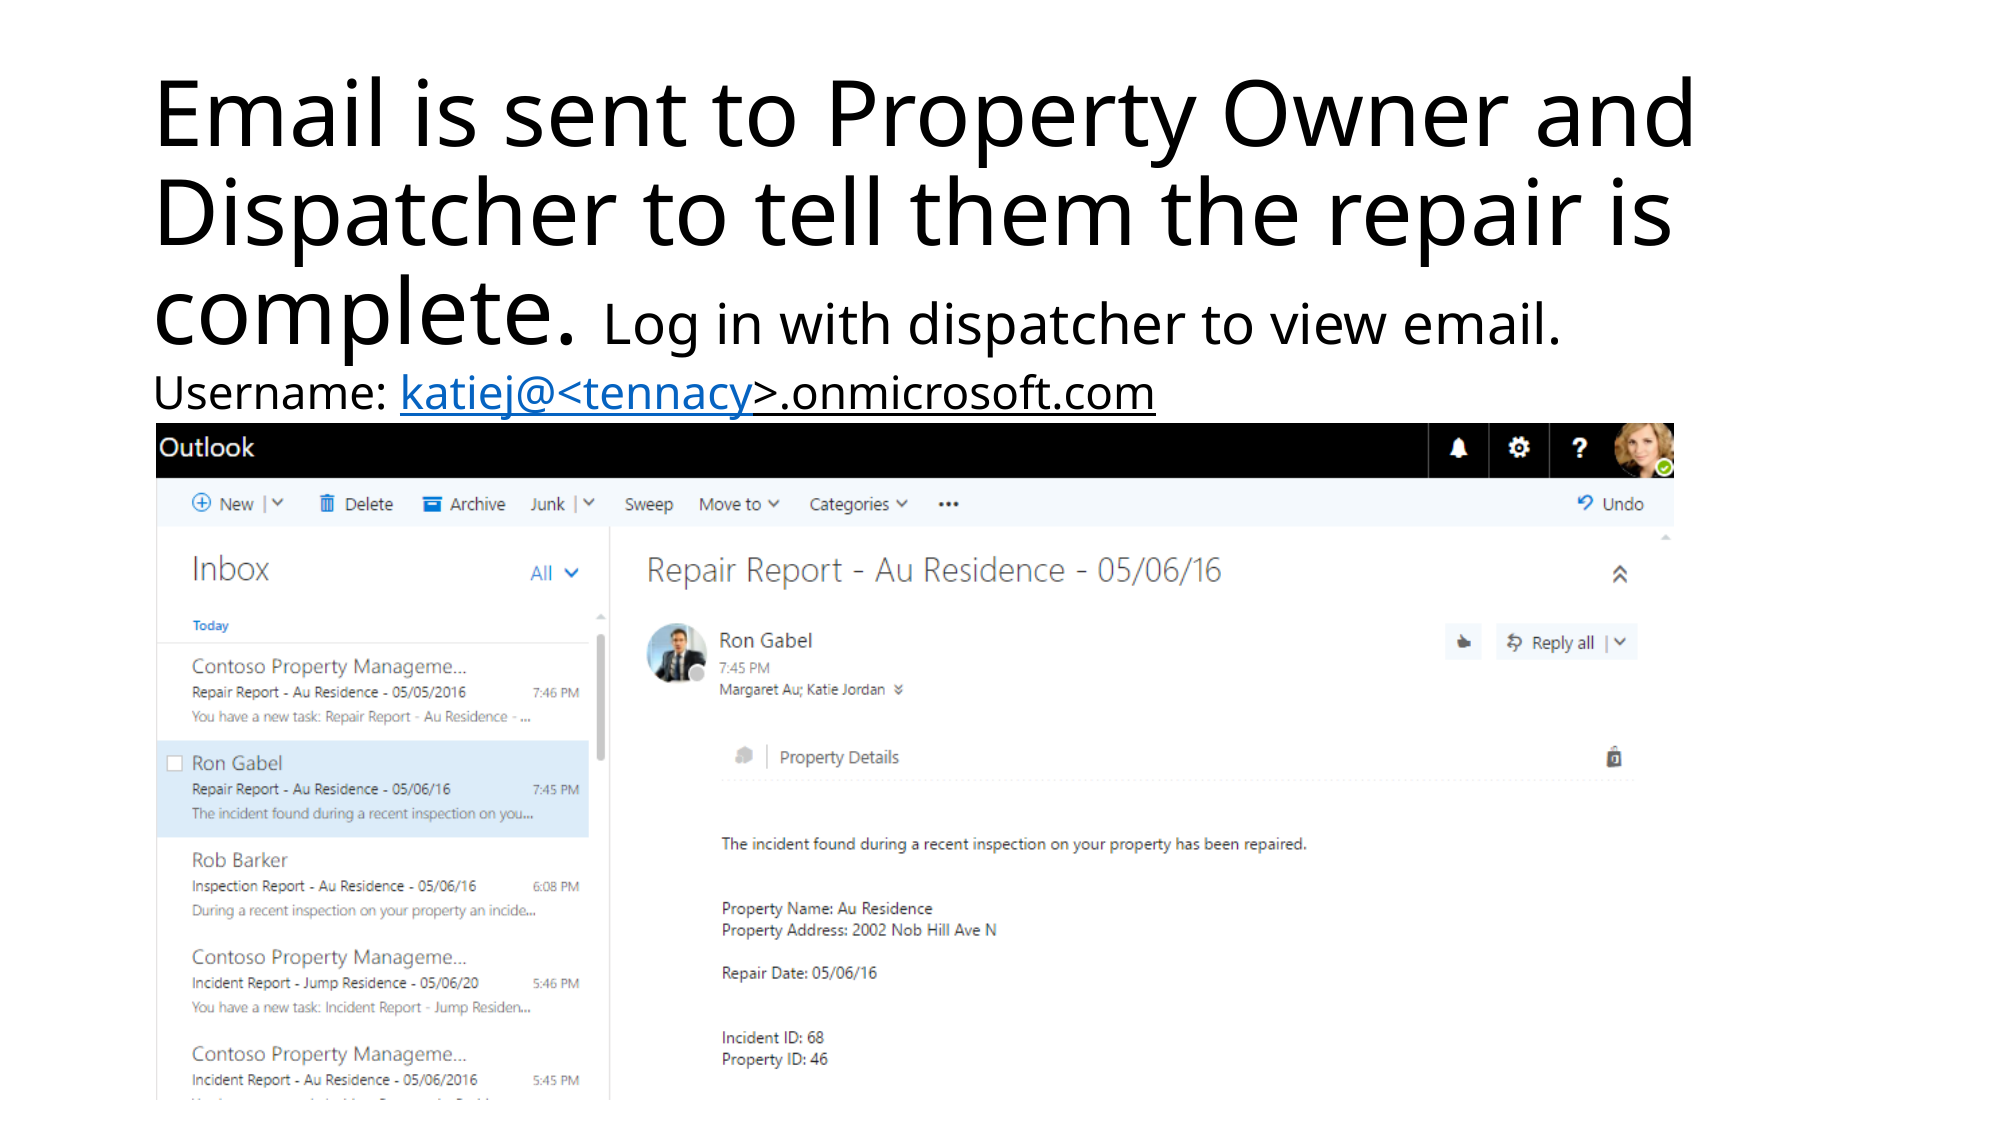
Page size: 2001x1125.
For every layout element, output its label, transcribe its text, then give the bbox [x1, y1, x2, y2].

picture [156, 423, 1674, 1100]
title Email is sent to Property Owner and Dispatcher to tell them the repair is complete. Log in with dispatcher to view email. Username: katiej@<tennacy>.onmicrosoft.com Password: TempP@ssw0rd! [137, 59, 1863, 1014]
